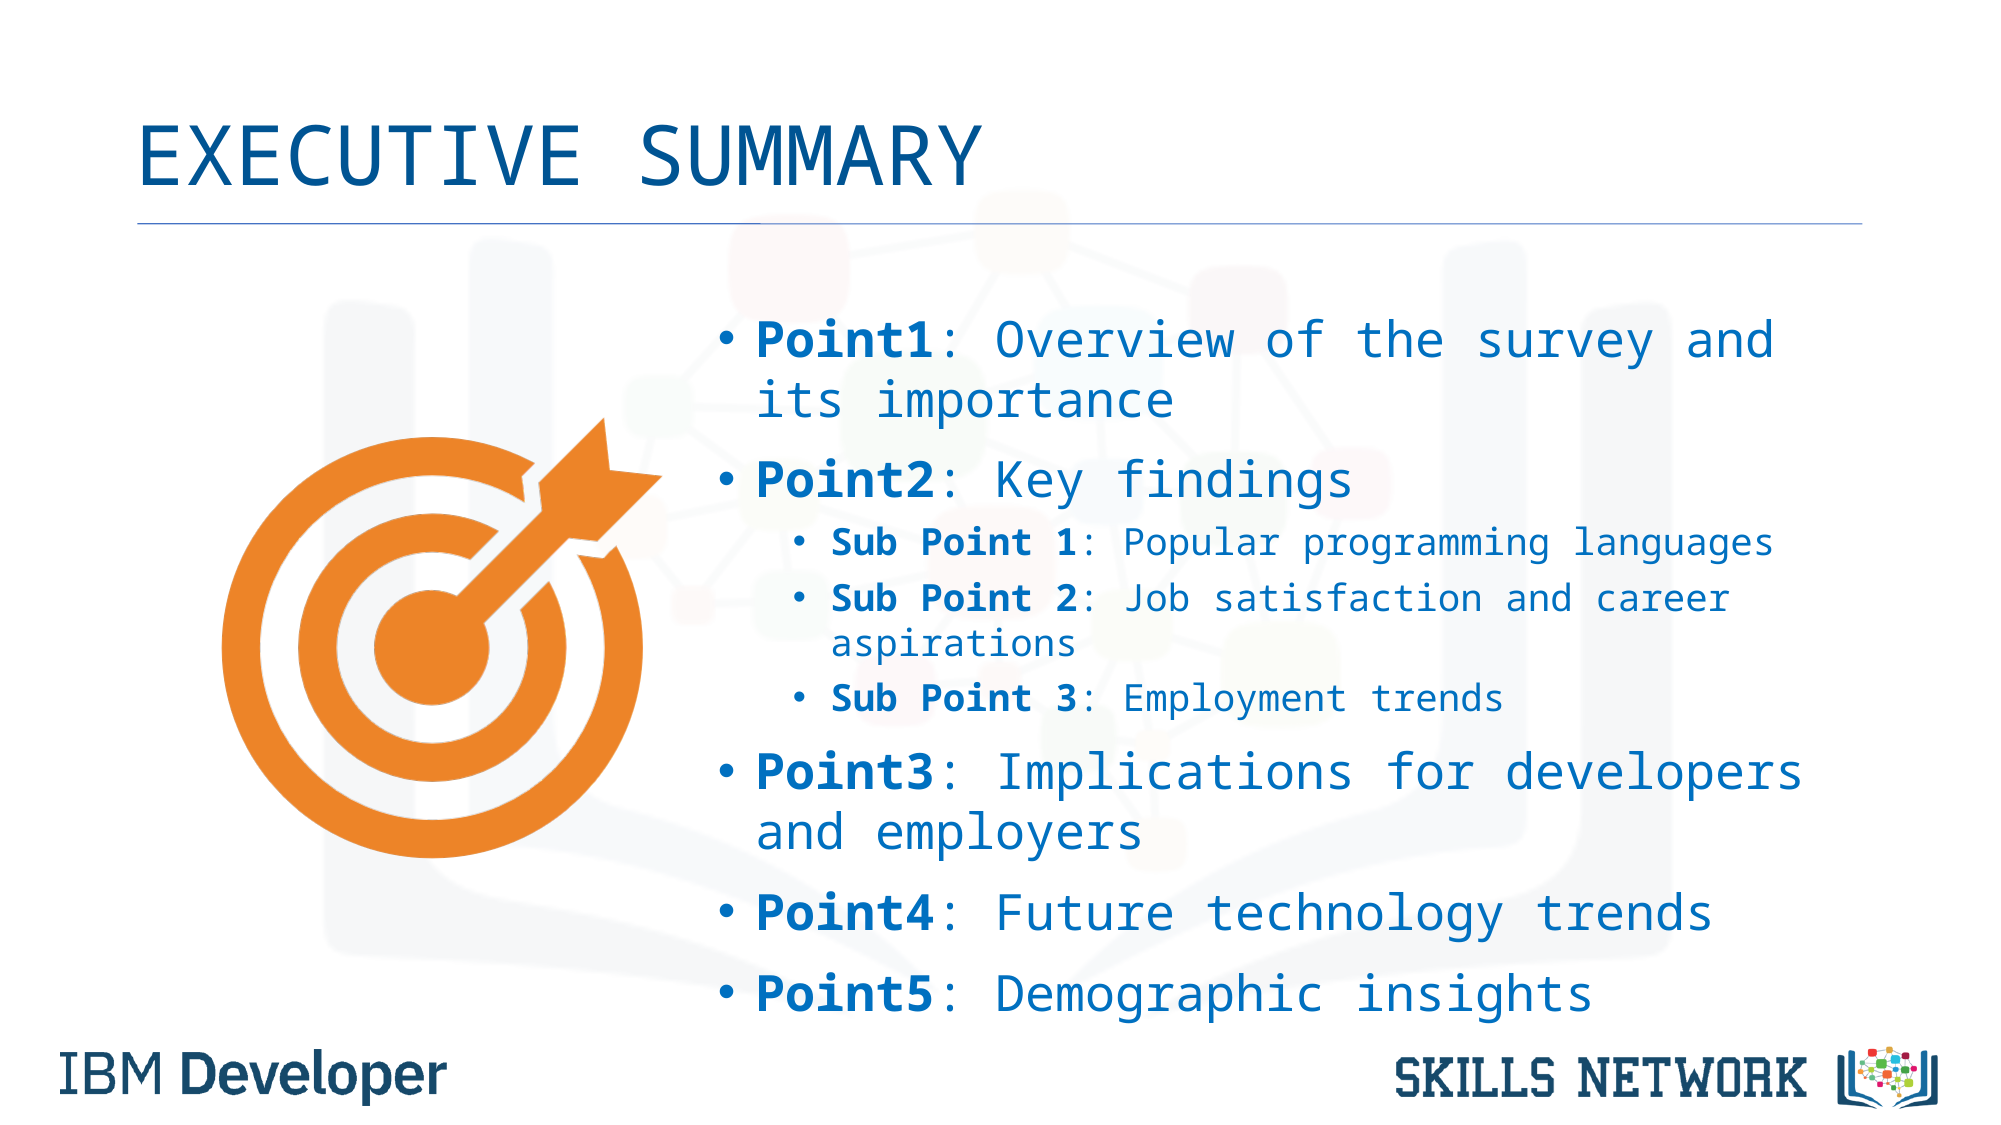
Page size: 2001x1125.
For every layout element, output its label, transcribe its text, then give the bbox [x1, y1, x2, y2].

list Point1: Overview of the survey and its importance Point2: Key findings Sub Point 1: Popular programming languages Sub Point 2: Job satisfaction and career aspirations Sub Point 3: Employment trends Point3: Implications for developers and employers Point4: Future technology trends Point5: Demographic insights [702, 299, 1863, 1032]
title EXECUTIVE SUMMARY [120, 50, 1526, 268]
picture [55, 1045, 459, 1108]
picture [1390, 1045, 1945, 1111]
picture [178, 377, 703, 902]
